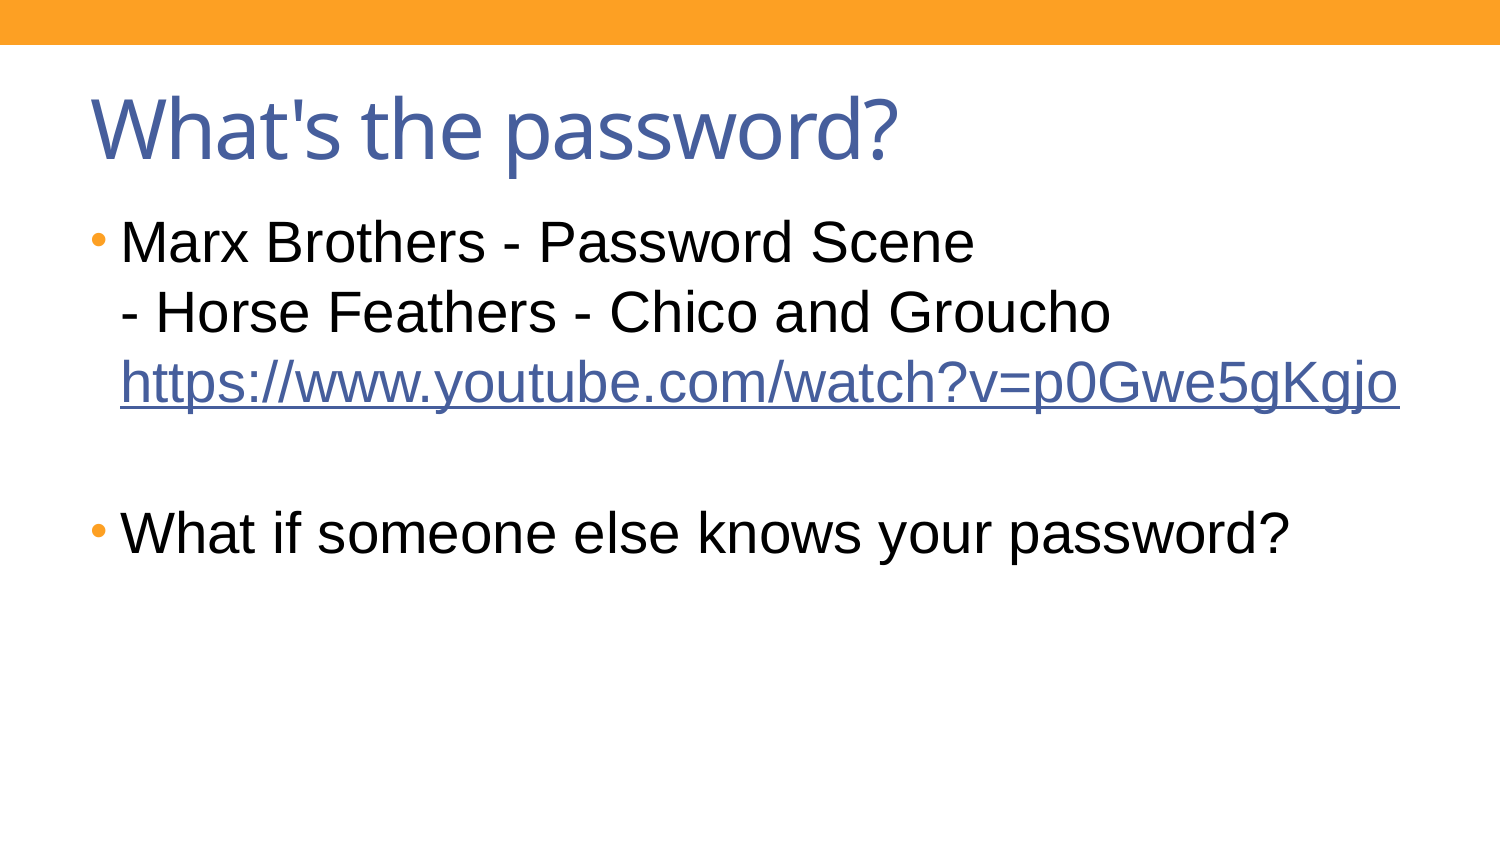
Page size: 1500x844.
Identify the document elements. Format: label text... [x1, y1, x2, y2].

list Marx Brothers - Password Scene - Horse Feathers - Chico and Groucho https://www.youtube.com/watch?v=p0Gwe5gKgjo What if someone else knows your password? [75, 196, 1425, 797]
title What's the password? [75, 65, 1425, 188]
